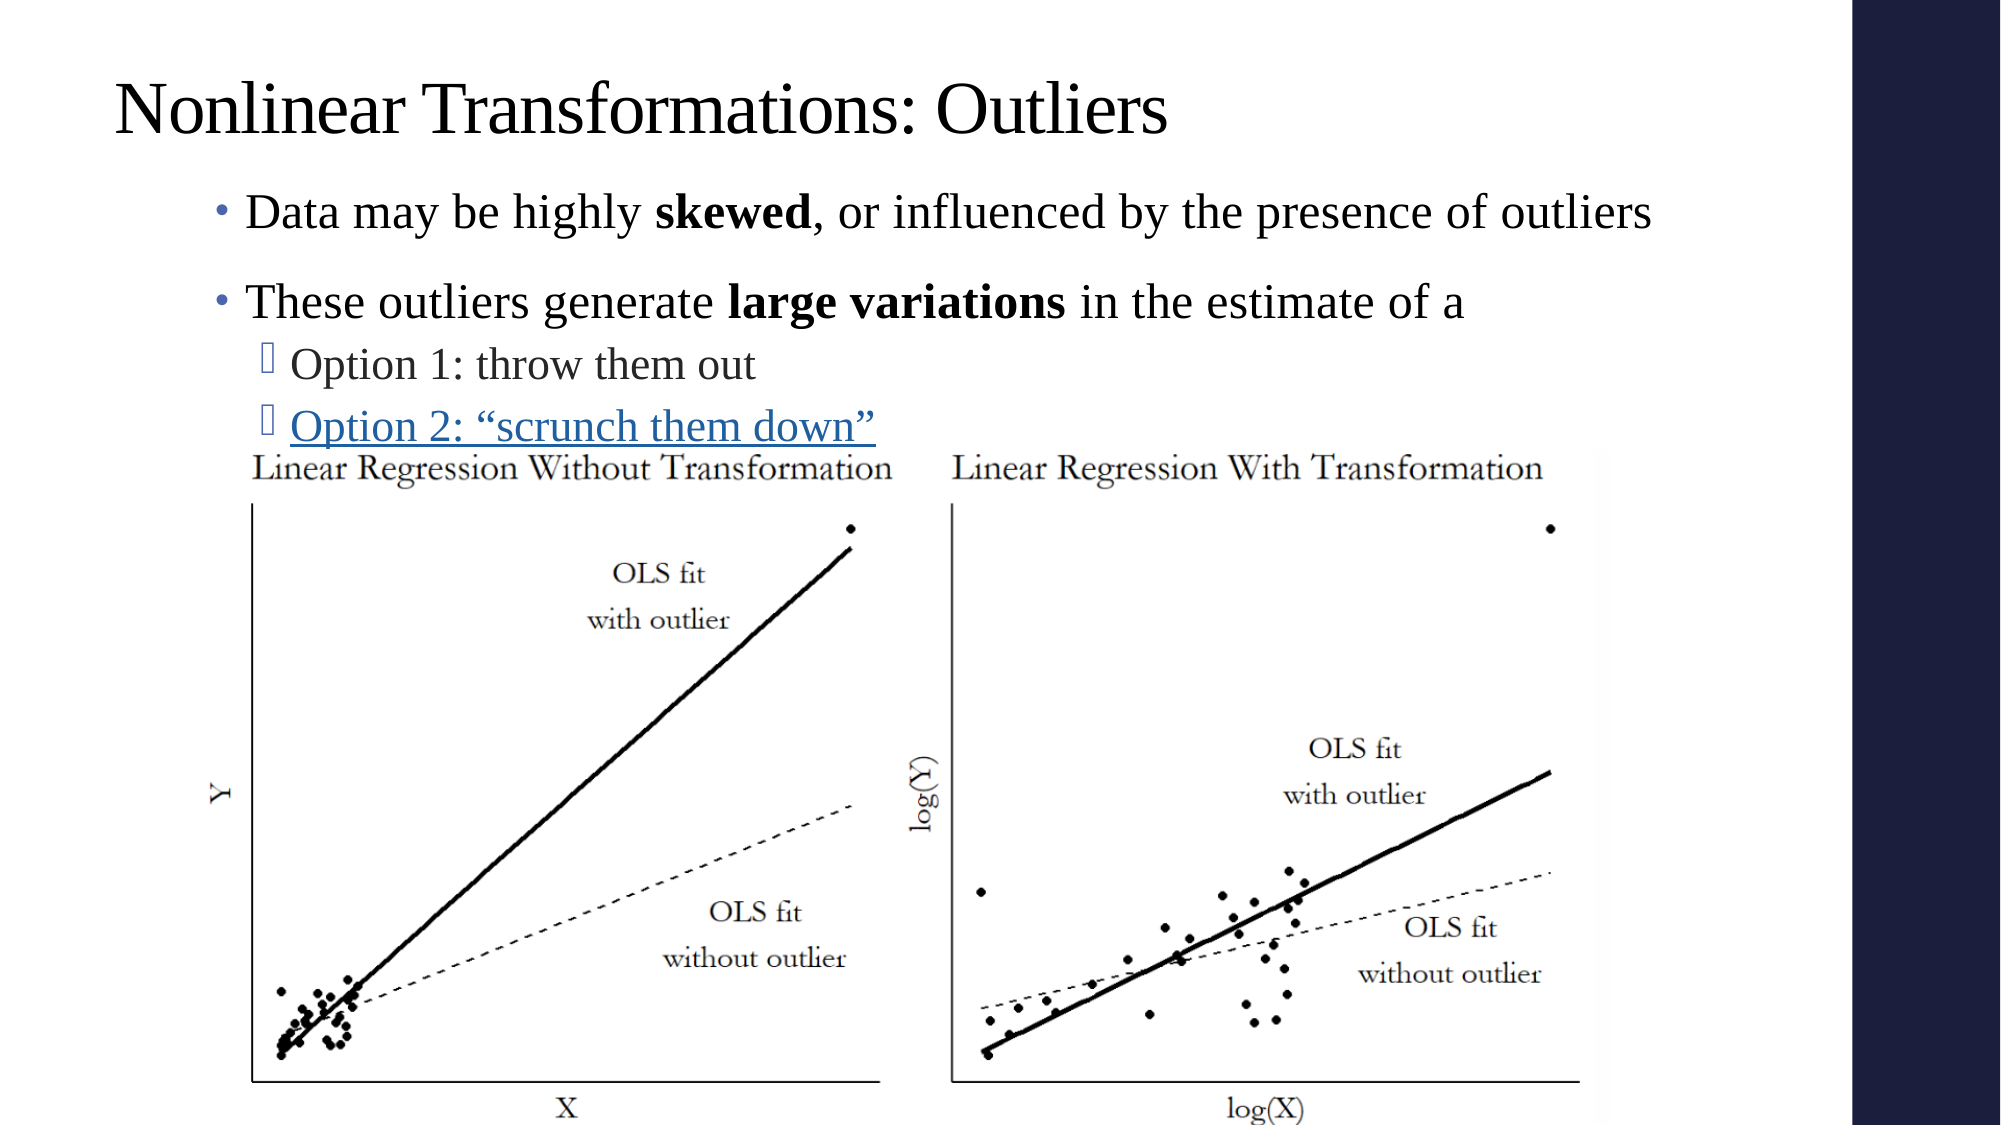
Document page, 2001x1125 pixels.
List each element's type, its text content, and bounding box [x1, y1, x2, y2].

title Nonlinear Transformations: Outliers [99, 55, 1813, 158]
picture [199, 449, 1610, 1125]
